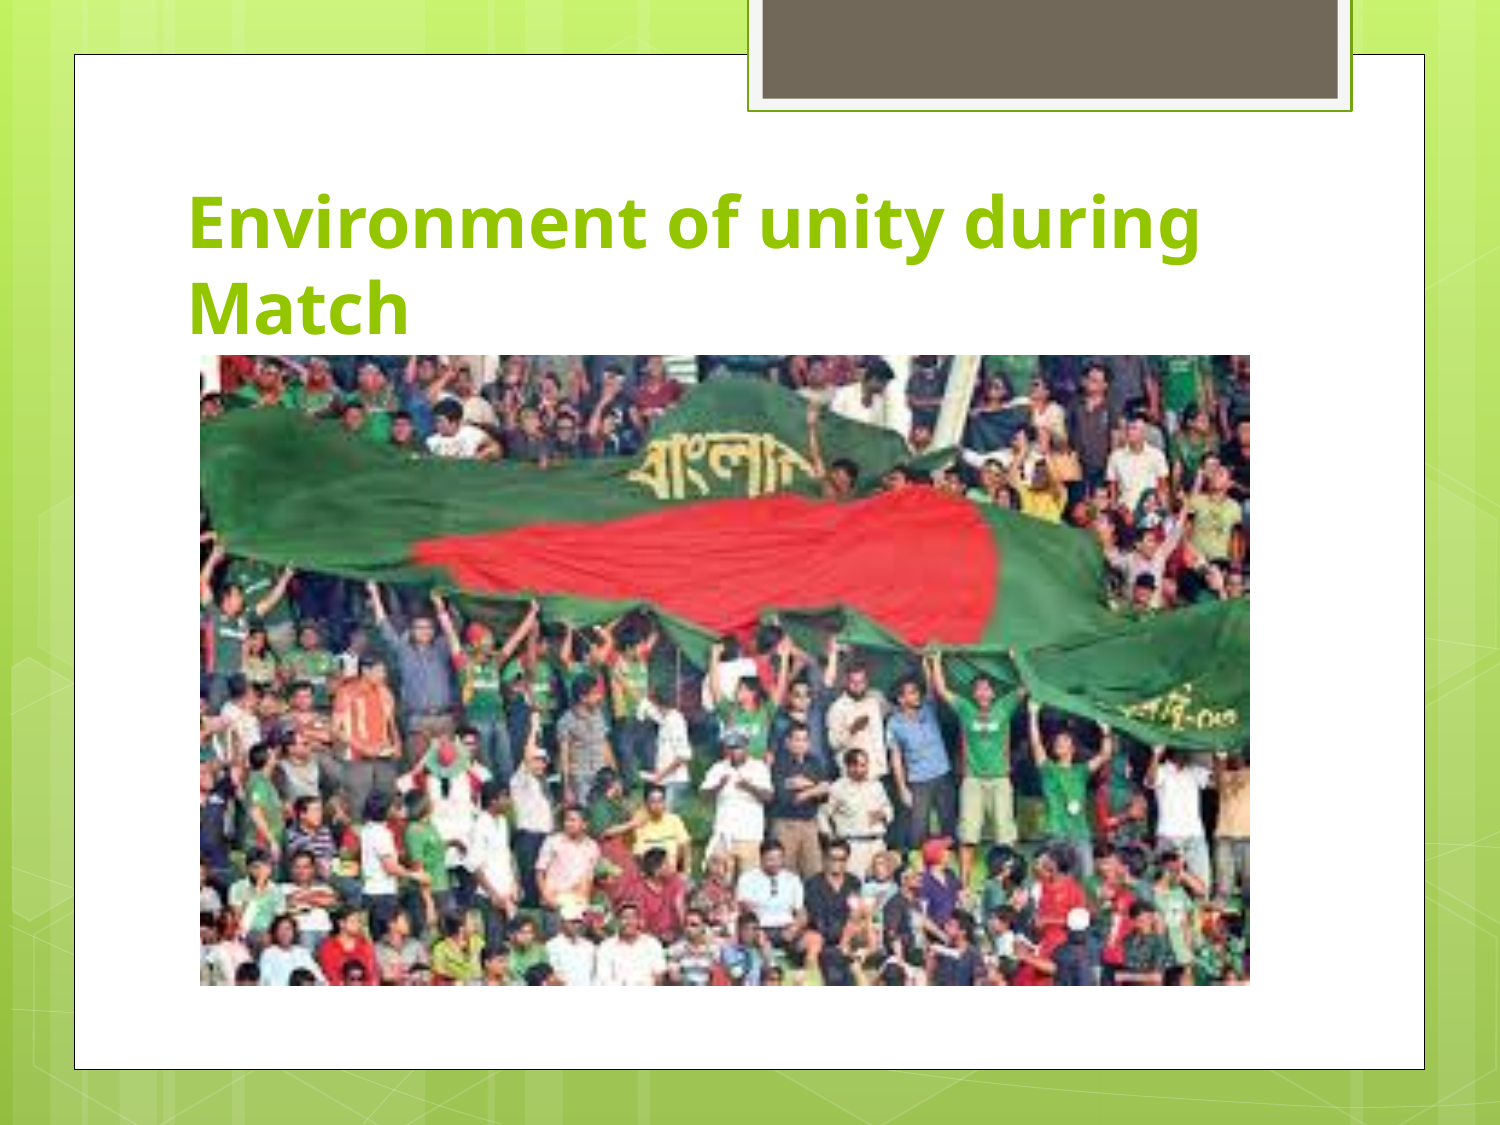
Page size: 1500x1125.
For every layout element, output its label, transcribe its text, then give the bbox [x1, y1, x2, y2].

title Environment of unity during Match [171, 168, 1324, 357]
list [199, 354, 1251, 986]
